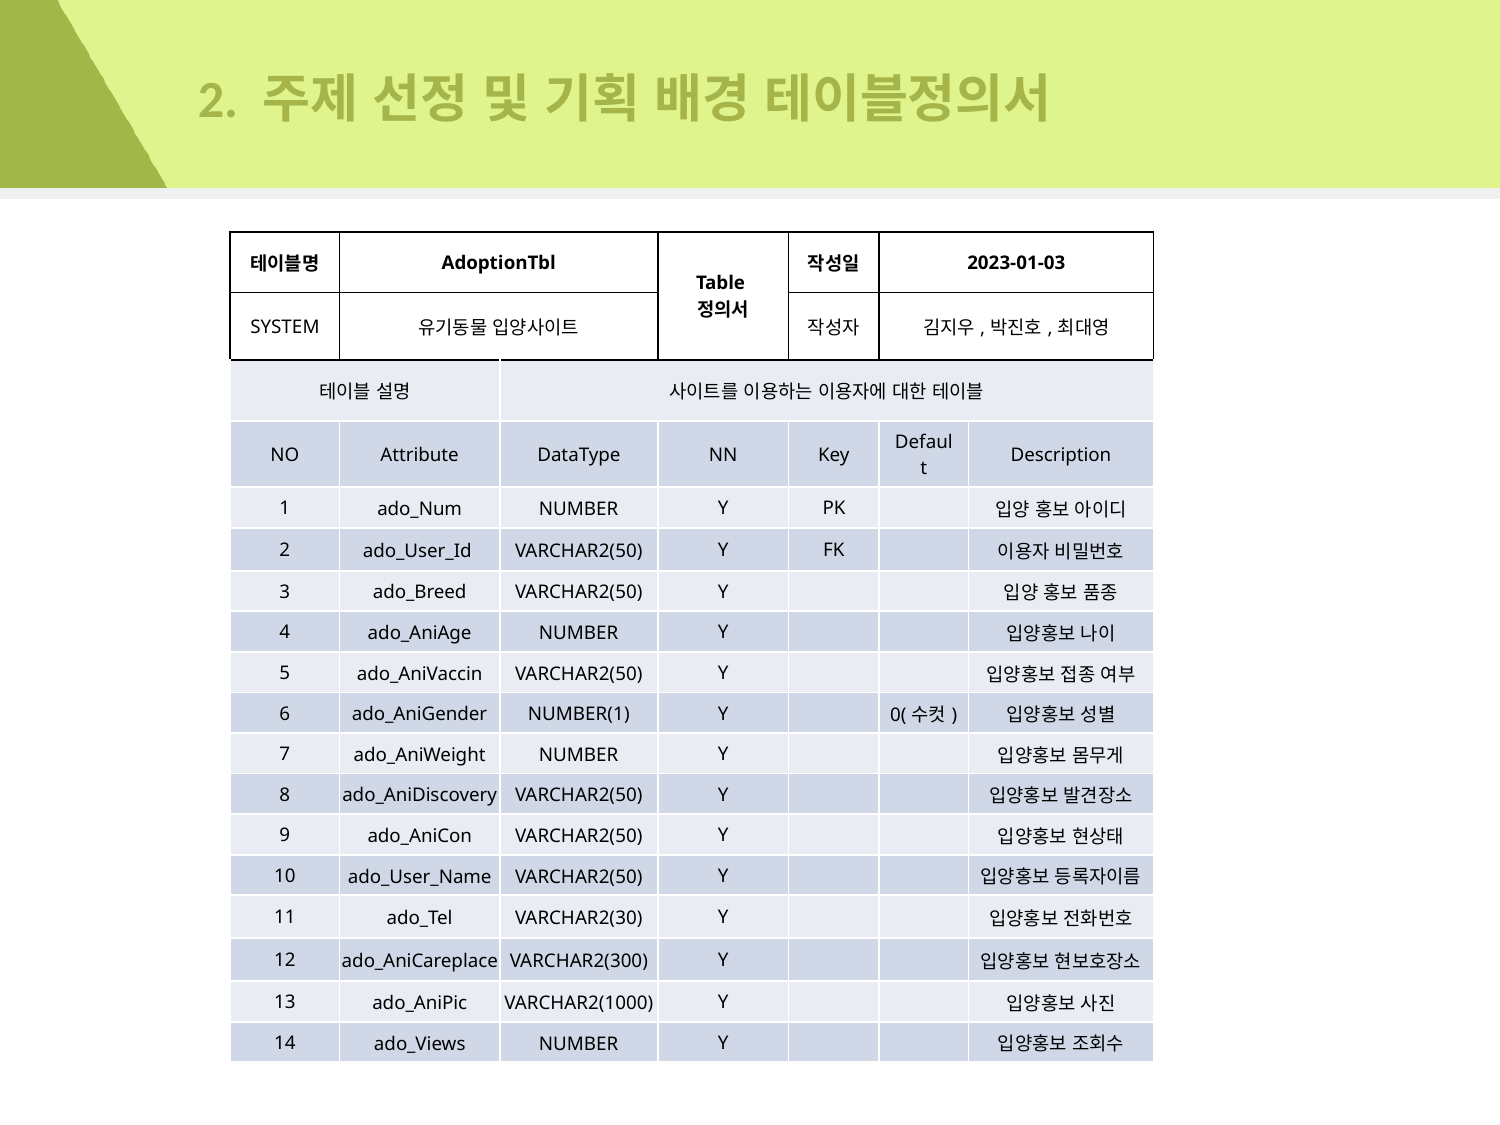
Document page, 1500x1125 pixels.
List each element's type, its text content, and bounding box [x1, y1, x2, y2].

table_cell 입양홍보 전화번호 [969, 896, 1153, 937]
table_cell NUMBER [501, 612, 657, 651]
table_cell 입양홍보 몸무게 [969, 734, 1153, 773]
table_cell VARCHAR2(50) [501, 856, 657, 894]
table_cell ado_AniCon [340, 815, 499, 854]
table_cell [789, 856, 878, 894]
table_header 테이블명 [231, 233, 339, 292]
table_cell NUMBER [501, 1023, 657, 1061]
table_cell ado_AniAge [340, 612, 499, 651]
table_cell [789, 734, 878, 773]
table_cell [880, 488, 968, 527]
table_cell [789, 612, 878, 651]
table_cell VARCHAR2(50) [501, 572, 657, 610]
table_cell [880, 653, 968, 692]
table_cell 10 [231, 856, 339, 894]
table_cell VARCHAR2(50) [501, 529, 657, 570]
table_cell 작성자 [789, 293, 878, 359]
table_cell [880, 896, 968, 937]
table_cell Y [659, 982, 788, 1021]
table_cell Y [659, 1023, 788, 1061]
table_cell Y [659, 939, 788, 980]
table_cell 4 [231, 612, 339, 651]
table_cell 입양홍보 조회수 [969, 1023, 1153, 1061]
table_cell Y [659, 572, 788, 610]
table_cell 5 [231, 653, 339, 692]
table_cell VARCHAR2(300) [501, 939, 657, 980]
table_cell 9 [231, 815, 339, 854]
table_cell ado_AniGender [340, 693, 499, 732]
table_cell Y [659, 529, 788, 570]
table_cell [880, 734, 968, 773]
table_cell NUMBER [501, 734, 657, 773]
table_cell [789, 1023, 878, 1061]
table_cell ado_Tel [340, 896, 499, 937]
table_cell 이용자 비밀번호 [969, 529, 1153, 570]
table_cell 김지우,박진호,최대영 [880, 293, 1153, 359]
table_cell VARCHAR2(1000) [501, 982, 657, 1021]
table_cell 3 [231, 572, 339, 610]
table_cell Y [659, 693, 788, 732]
table_cell Y [659, 774, 788, 813]
table_cell VARCHAR2(50) [501, 653, 657, 692]
table_cell 14 [231, 1023, 339, 1061]
table_cell Y [659, 896, 788, 937]
table_cell [880, 856, 968, 894]
table_cell ado_User_Id [340, 529, 499, 570]
table_cell Default [880, 422, 968, 486]
table_cell Y [659, 612, 788, 651]
table_cell VARCHAR2(50) [501, 815, 657, 854]
table_cell [880, 529, 968, 570]
table_cell 입양홍보 성별 [969, 693, 1153, 732]
table_cell 입양홍보 발견장소 [969, 774, 1153, 813]
table_cell 6 [231, 693, 339, 732]
table_cell NUMBER [501, 488, 657, 527]
table_cell ado_Views [340, 1023, 499, 1061]
table_cell VARCHAR2(30) [501, 896, 657, 937]
table_cell [789, 693, 878, 732]
table_cell [880, 774, 968, 813]
table_cell 8 [231, 774, 339, 813]
table_cell SYSTEM [231, 293, 339, 359]
table_cell ado_AniPic [340, 982, 499, 1021]
table_cell [880, 815, 968, 854]
table_cell Key [789, 422, 878, 486]
table_cell [880, 939, 968, 980]
table_cell Attribute [340, 422, 499, 486]
table_cell NO [231, 422, 339, 486]
table_cell [880, 612, 968, 651]
table_cell 0(수컷) [880, 693, 968, 732]
table_cell ado_AniCareplace [340, 939, 499, 980]
table_header Table정의서 [659, 233, 788, 359]
table_cell 테이블 설명 [231, 361, 499, 420]
table_cell DataType [501, 422, 657, 486]
table_cell [789, 572, 878, 610]
table_cell 11 [231, 896, 339, 937]
table_header 2023-01-03 [880, 233, 1153, 292]
table_cell [789, 896, 878, 937]
table_cell Y [659, 815, 788, 854]
table_cell ado_Num [340, 488, 499, 527]
table_cell 2 [231, 529, 339, 570]
table_cell 사이트를 이용하는 이용자에 대한 테이블 [501, 361, 1153, 420]
picture [0, 0, 1500, 1125]
table_cell Y [659, 734, 788, 773]
table_header AdoptionTbl [340, 233, 657, 292]
table_cell [789, 653, 878, 692]
table_cell [789, 774, 878, 813]
table_cell [880, 982, 968, 1021]
table_cell VARCHAR2(50) [501, 774, 657, 813]
table_cell 1 [231, 488, 339, 527]
table_cell PK [789, 488, 878, 527]
table_cell Description [969, 422, 1153, 486]
table_cell 입양홍보 현보호장소 [969, 939, 1153, 980]
table_cell ado_User_Name [340, 856, 499, 894]
table_cell ado_AniWeight [340, 734, 499, 773]
table_cell [880, 1023, 968, 1061]
table_cell [789, 939, 878, 980]
table_cell 7 [231, 734, 339, 773]
table_cell 입양홍보 나이 [969, 612, 1153, 651]
table_cell 입양 홍보 아이디 [969, 488, 1153, 527]
table_cell [880, 572, 968, 610]
table_cell Y [659, 653, 788, 692]
table_cell 입양 홍보 품종 [969, 572, 1153, 610]
table_cell Y [659, 488, 788, 527]
table_cell ado_Breed [340, 572, 499, 610]
table_cell NUMBER(1) [501, 693, 657, 732]
table_cell ado_AniDiscovery [340, 774, 499, 813]
table_header 작성일 [789, 233, 878, 292]
table_cell FK [789, 529, 878, 570]
table_cell NN [659, 422, 788, 486]
table_cell [789, 982, 878, 1021]
table_cell 입양홍보 접종 여부 [969, 653, 1153, 692]
table_cell 입양홍보 등록자이름 [969, 856, 1153, 894]
table_cell 입양홍보 현상태 [969, 815, 1153, 854]
title 2. 주제 선정 및 기획 배경 테이블정의서 [183, 37, 1425, 156]
table_cell 유기동물 입양사이트 [340, 293, 657, 359]
table_cell ado_AniVaccin [340, 653, 499, 692]
table_cell 13 [231, 982, 339, 1021]
table_cell 12 [231, 939, 339, 980]
table_cell Y [659, 856, 788, 894]
table_cell 입양홍보 사진 [969, 982, 1153, 1021]
table_cell [789, 815, 878, 854]
